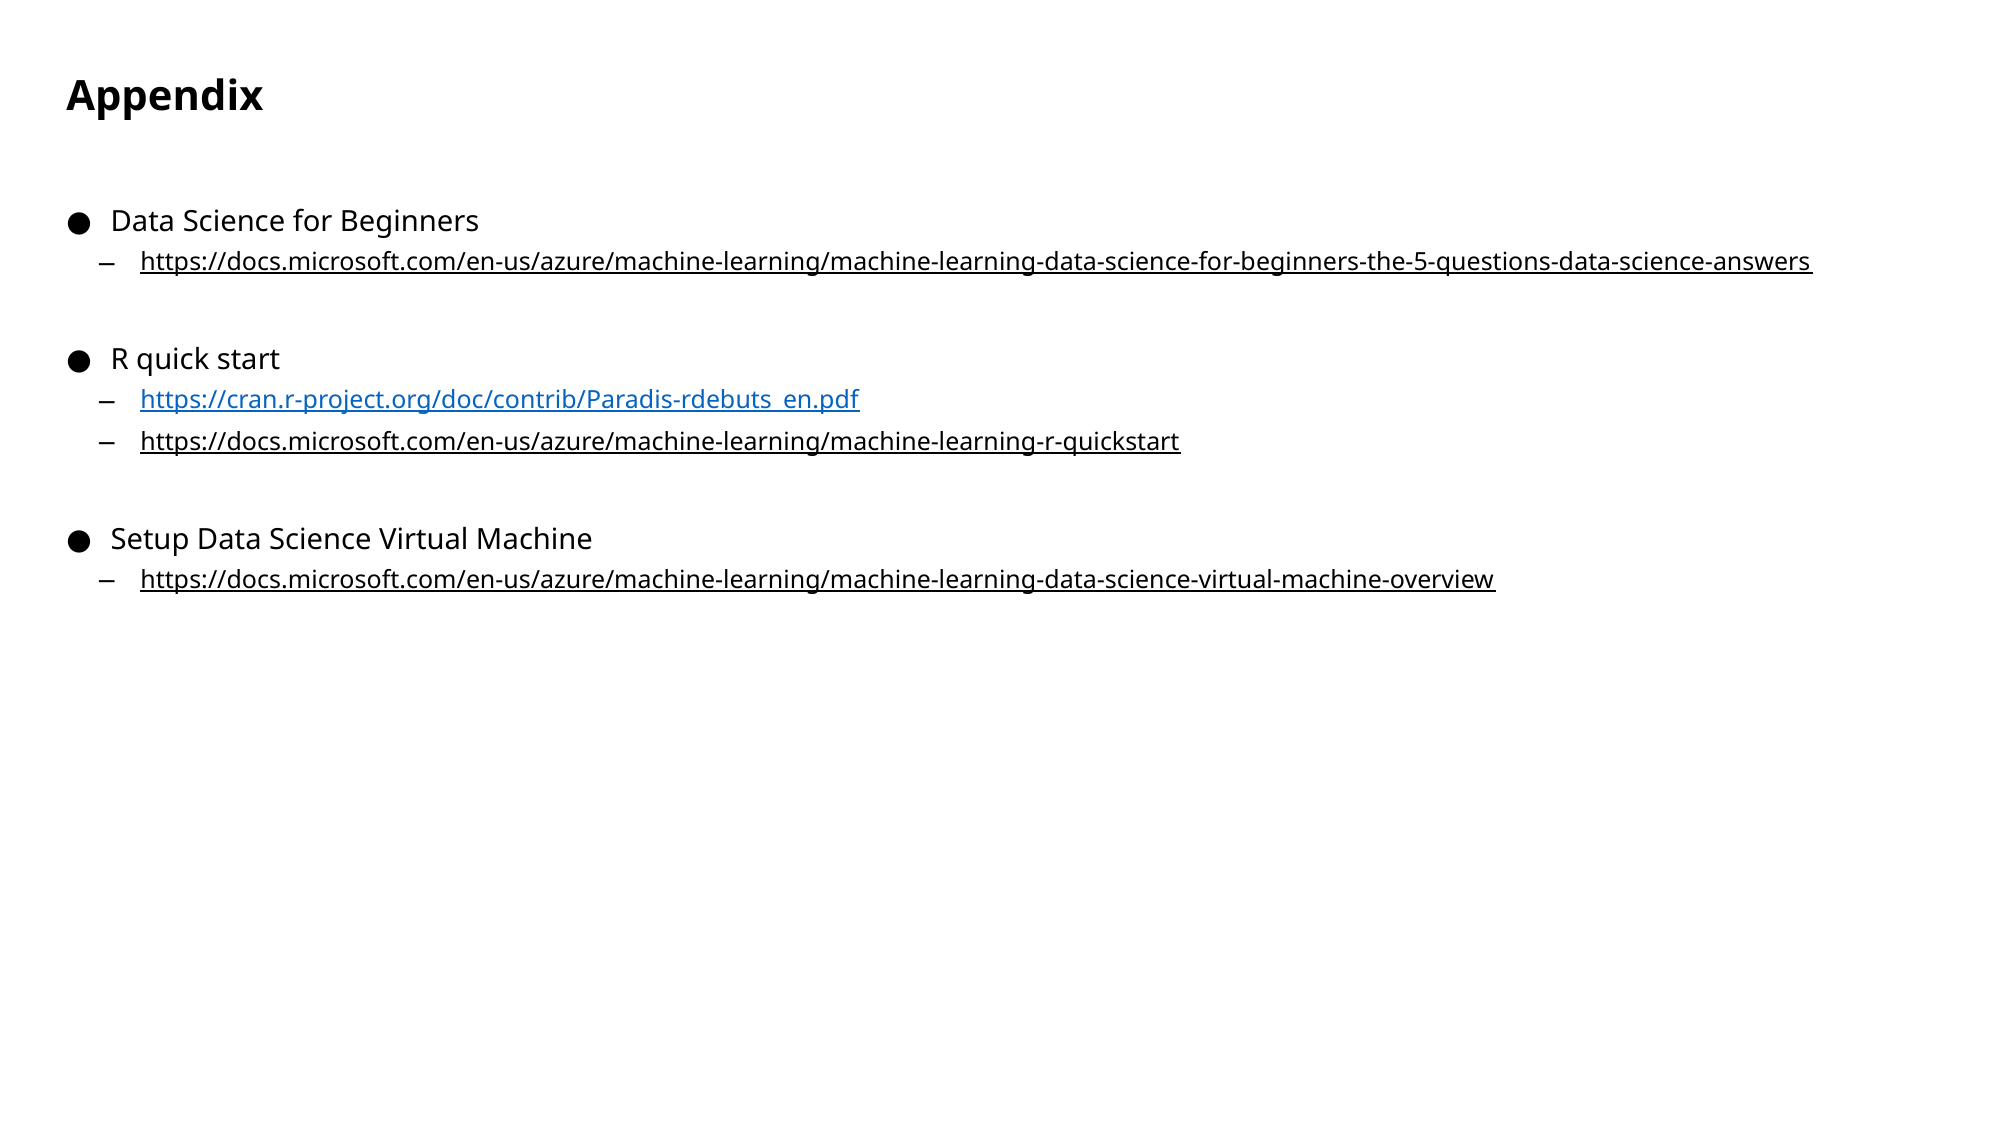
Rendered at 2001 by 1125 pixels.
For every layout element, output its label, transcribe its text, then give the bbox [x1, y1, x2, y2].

title Appendix [51, 59, 1949, 129]
list Data Science for Beginners https://docs.microsoft.com/en-us/azure/machine-learning/machine-learning-data-science-for-beginners-the-5-questions-data-science-answers R quick start https://cran.r-project.org/doc/contrib/Paradis-rdebuts_en.pdf https://docs.microsoft.com/en-us/azure/machine-learning/machine-learning-r-quickstart Setup Data Science Virtual Machine https://docs.microsoft.com/en-us/azure/machine-learning/machine-learning-data-science-virtual-machine-overview [51, 198, 1949, 1052]
